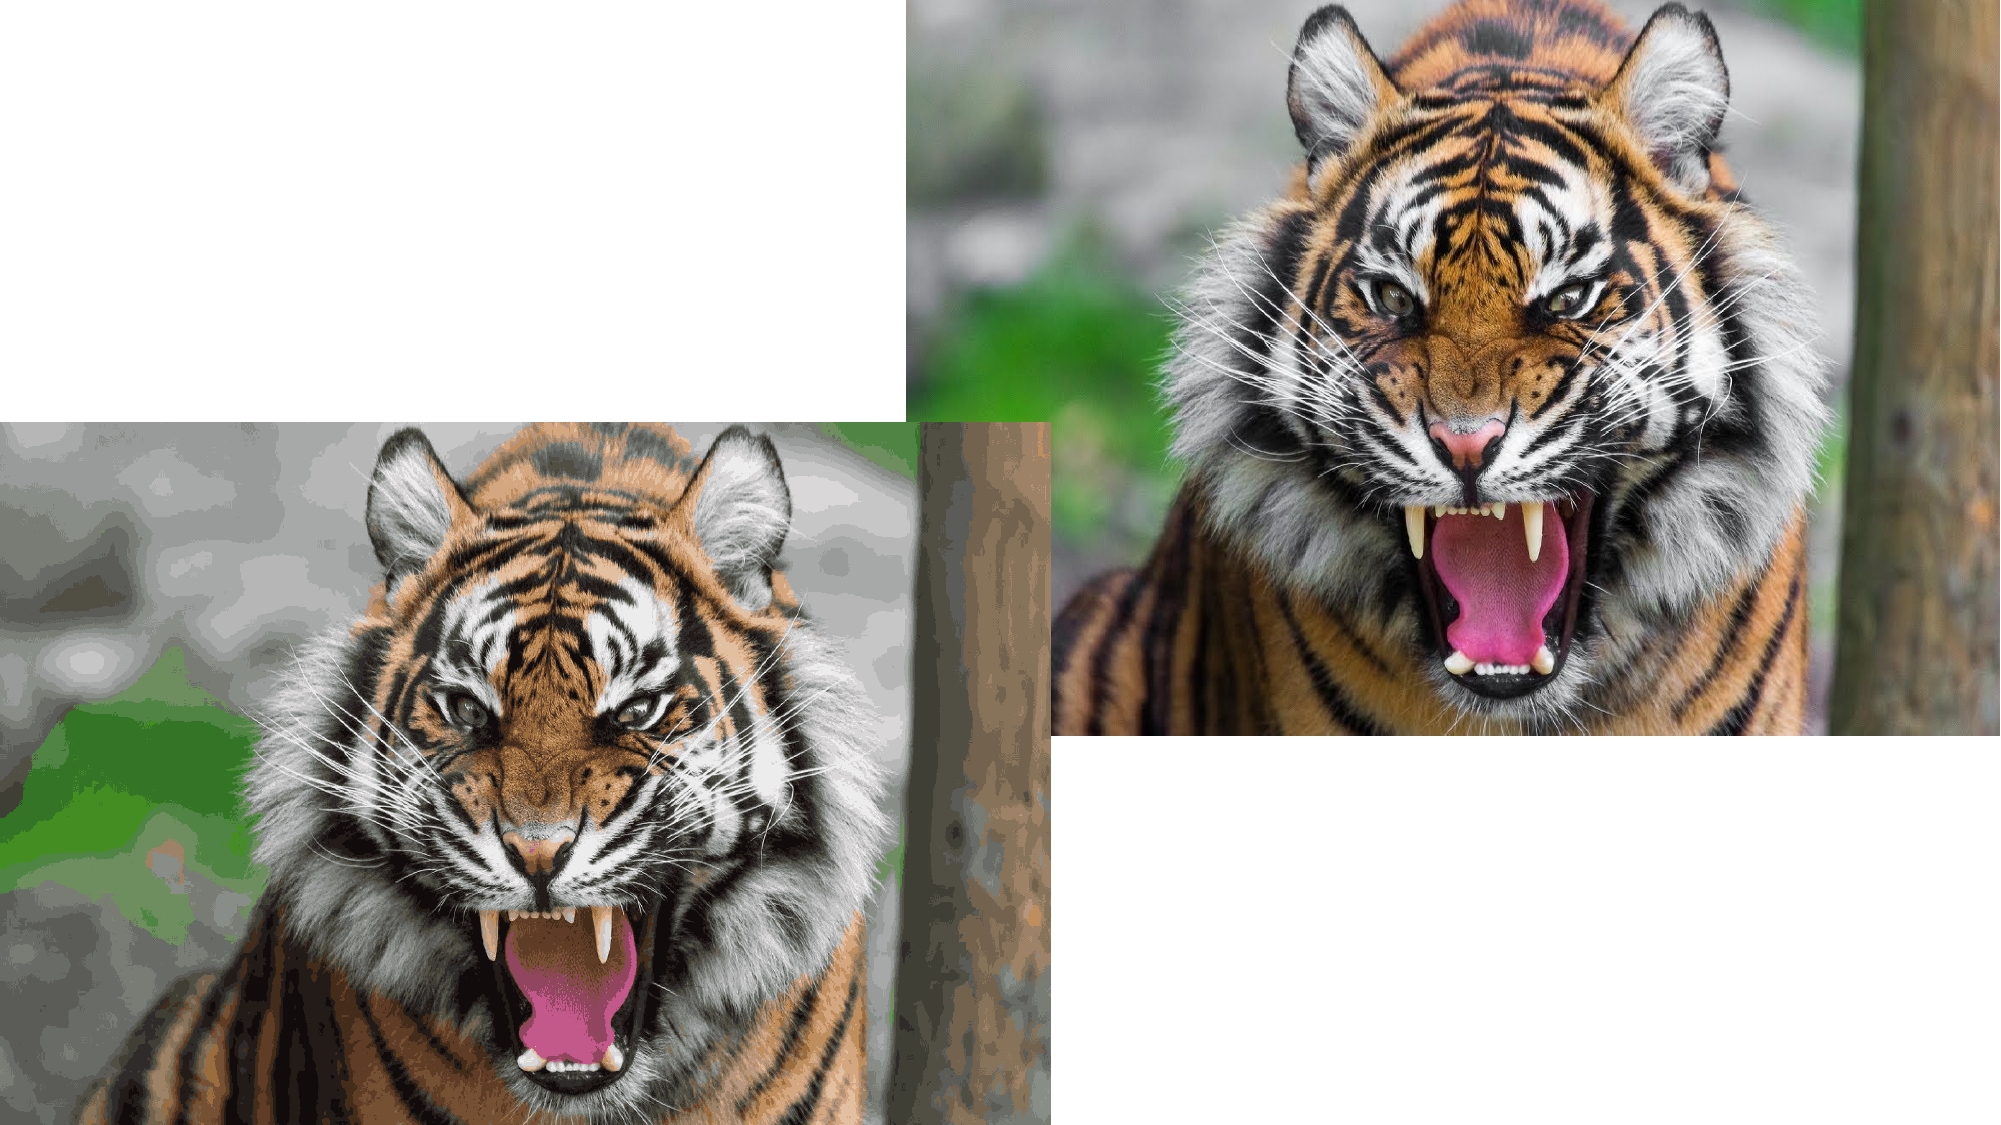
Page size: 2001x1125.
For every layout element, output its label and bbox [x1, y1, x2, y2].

text_box [0, 0, 2000, 1125]
